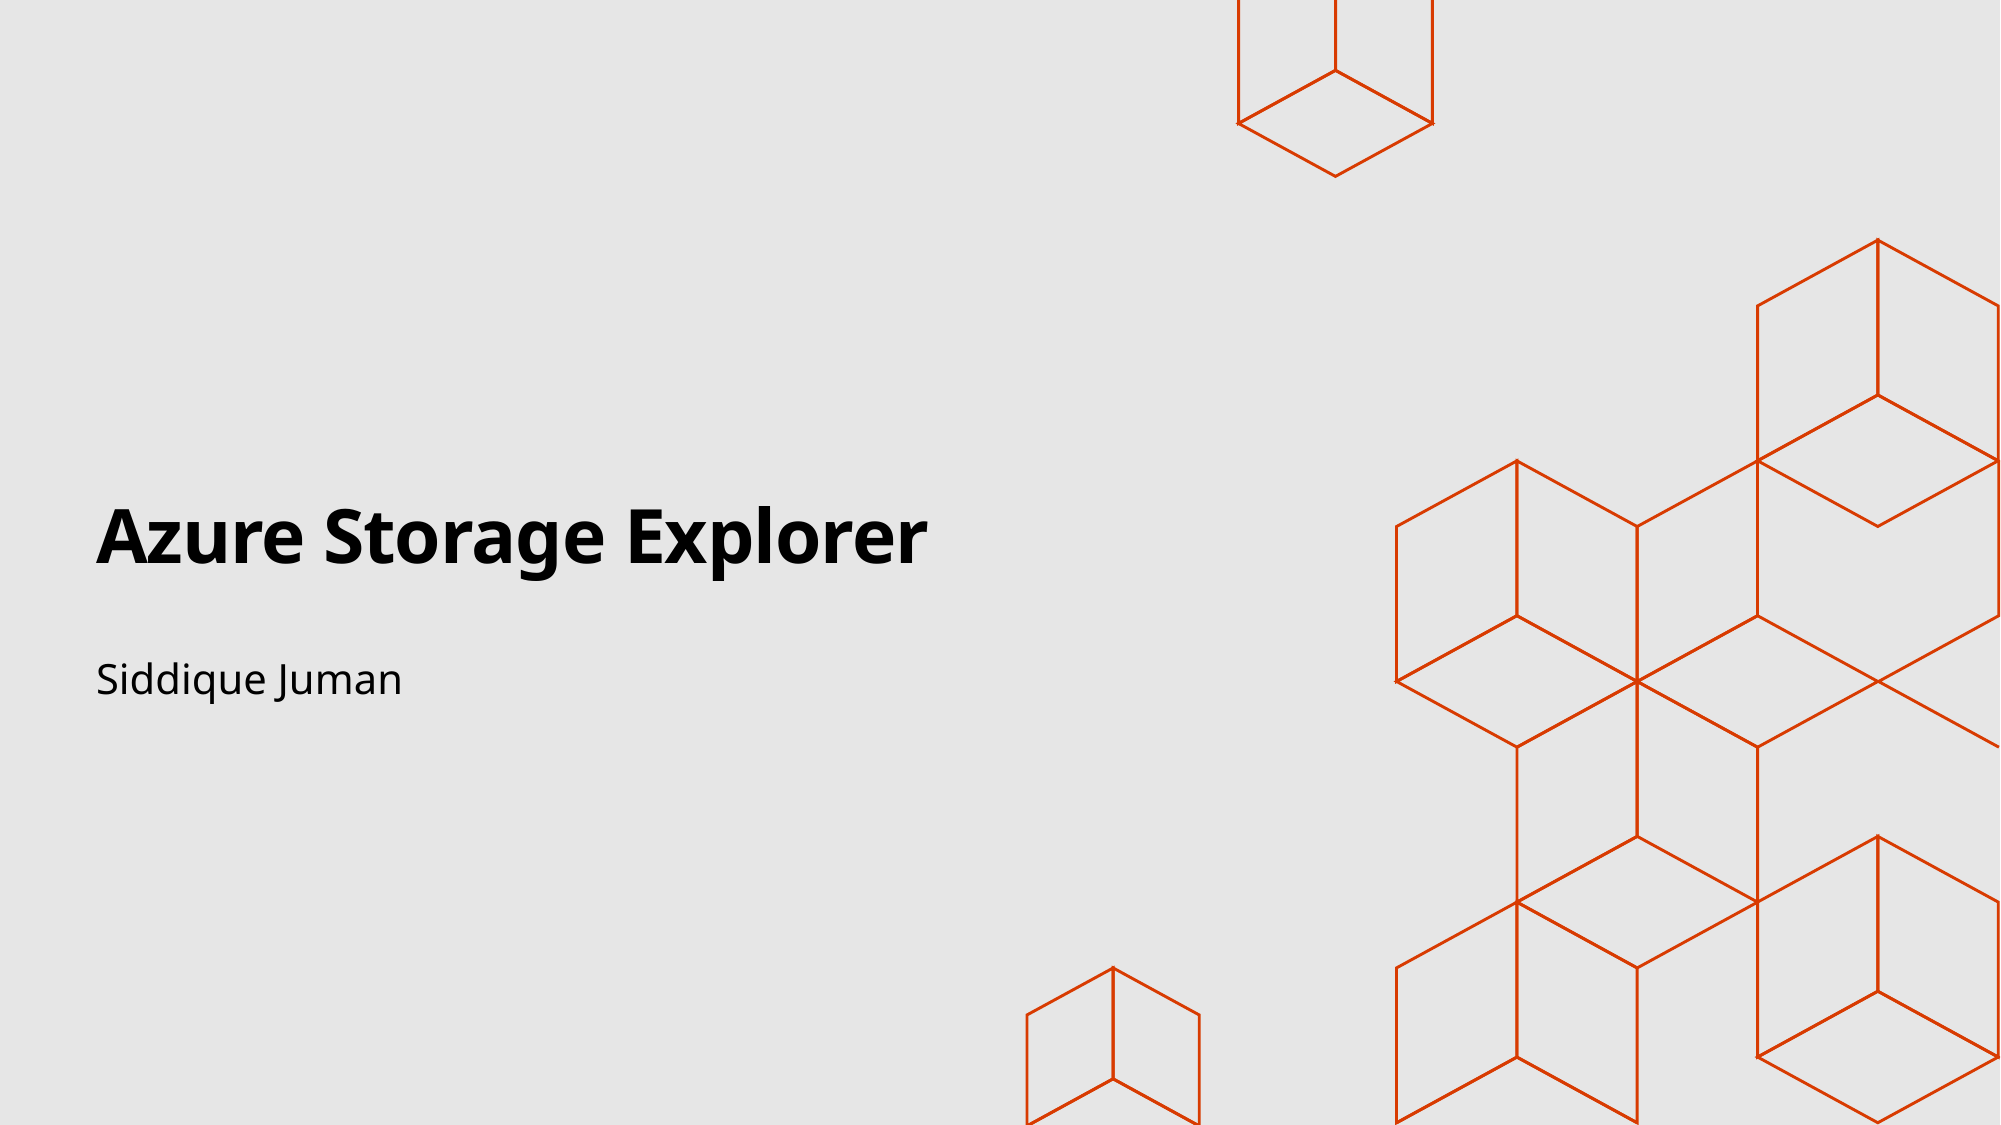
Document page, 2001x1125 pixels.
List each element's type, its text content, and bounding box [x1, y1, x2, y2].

list Siddique Juman [96, 652, 1146, 703]
title Azure Storage Explorer [96, 497, 1146, 580]
